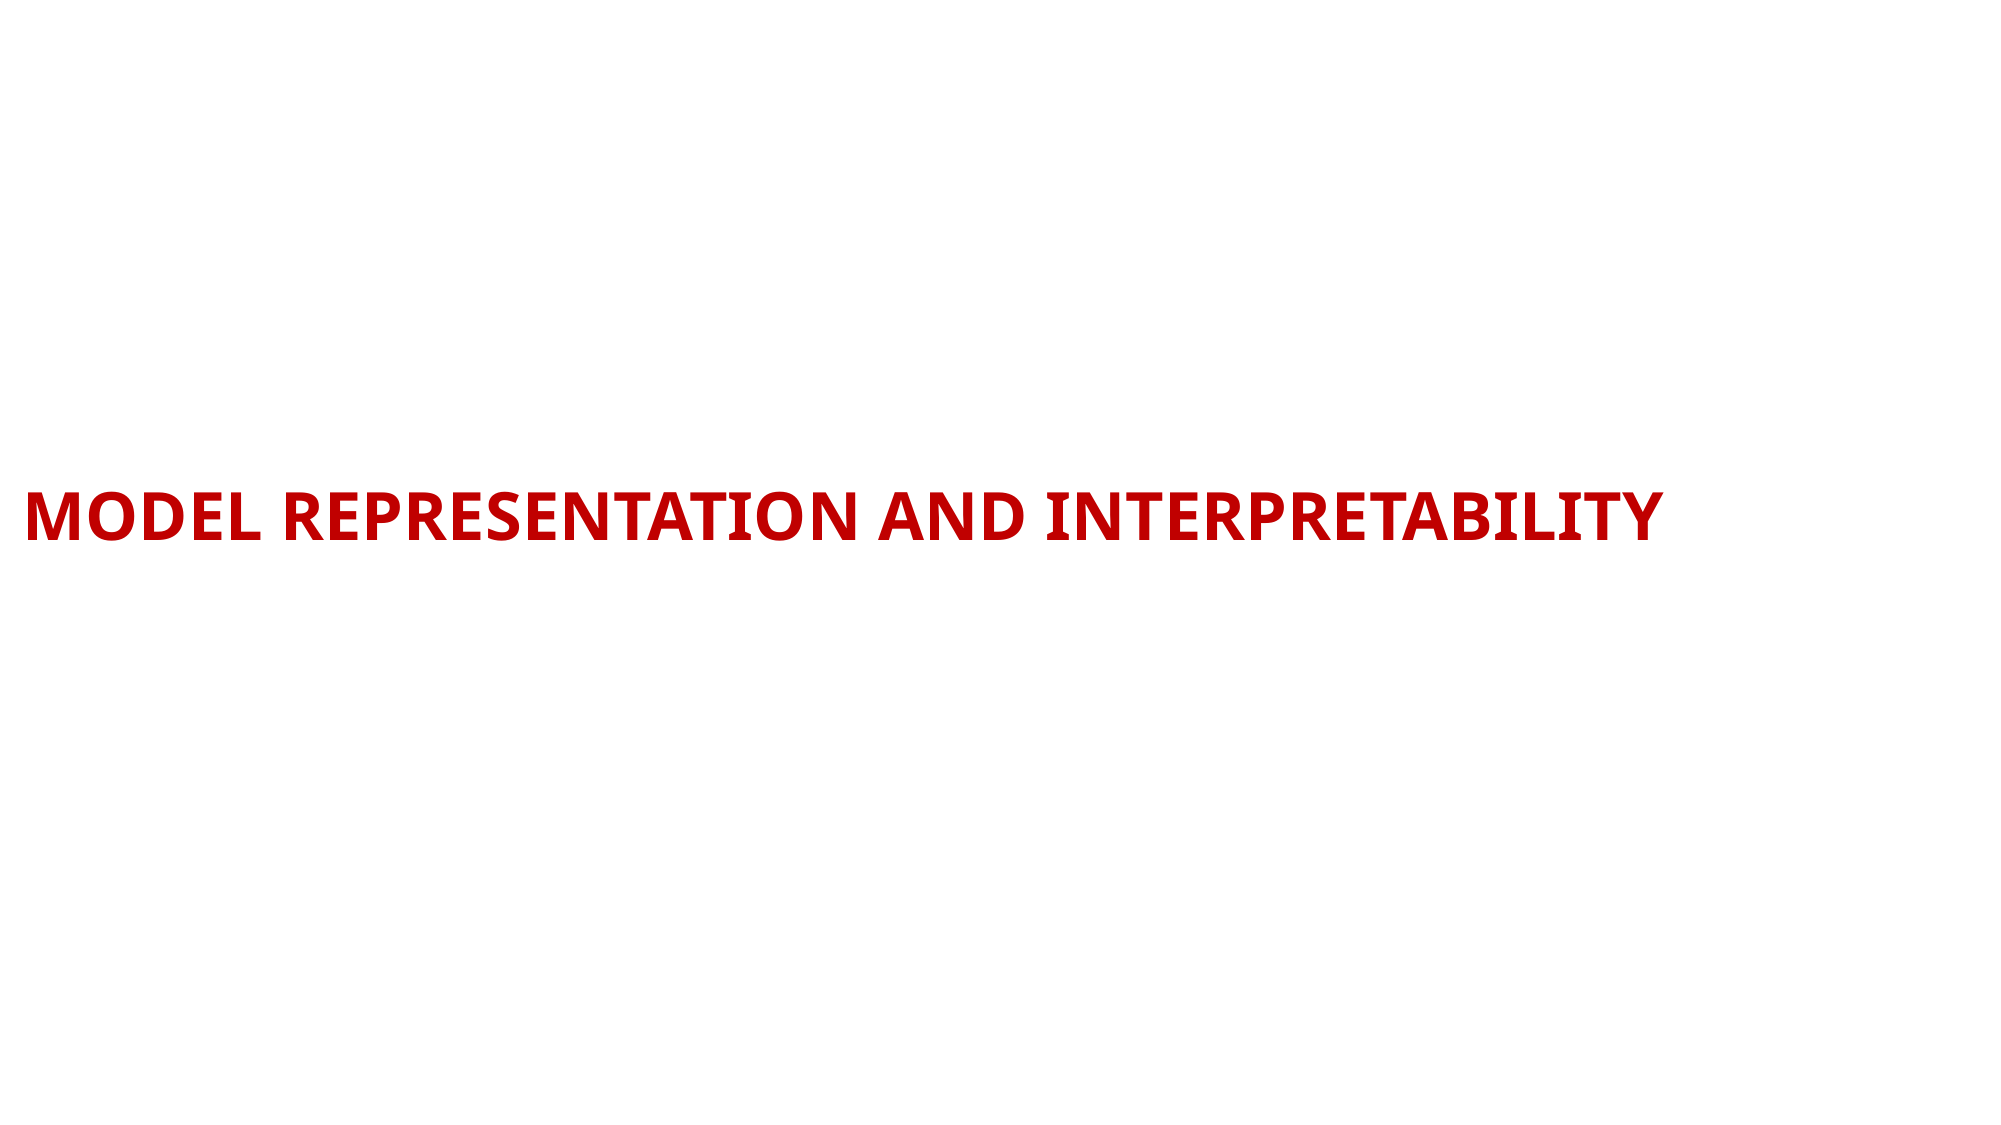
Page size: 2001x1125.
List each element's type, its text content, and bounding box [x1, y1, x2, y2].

text_box MODEL REPRESENTATION AND INTERPRETABILITY [7, 466, 1993, 562]
